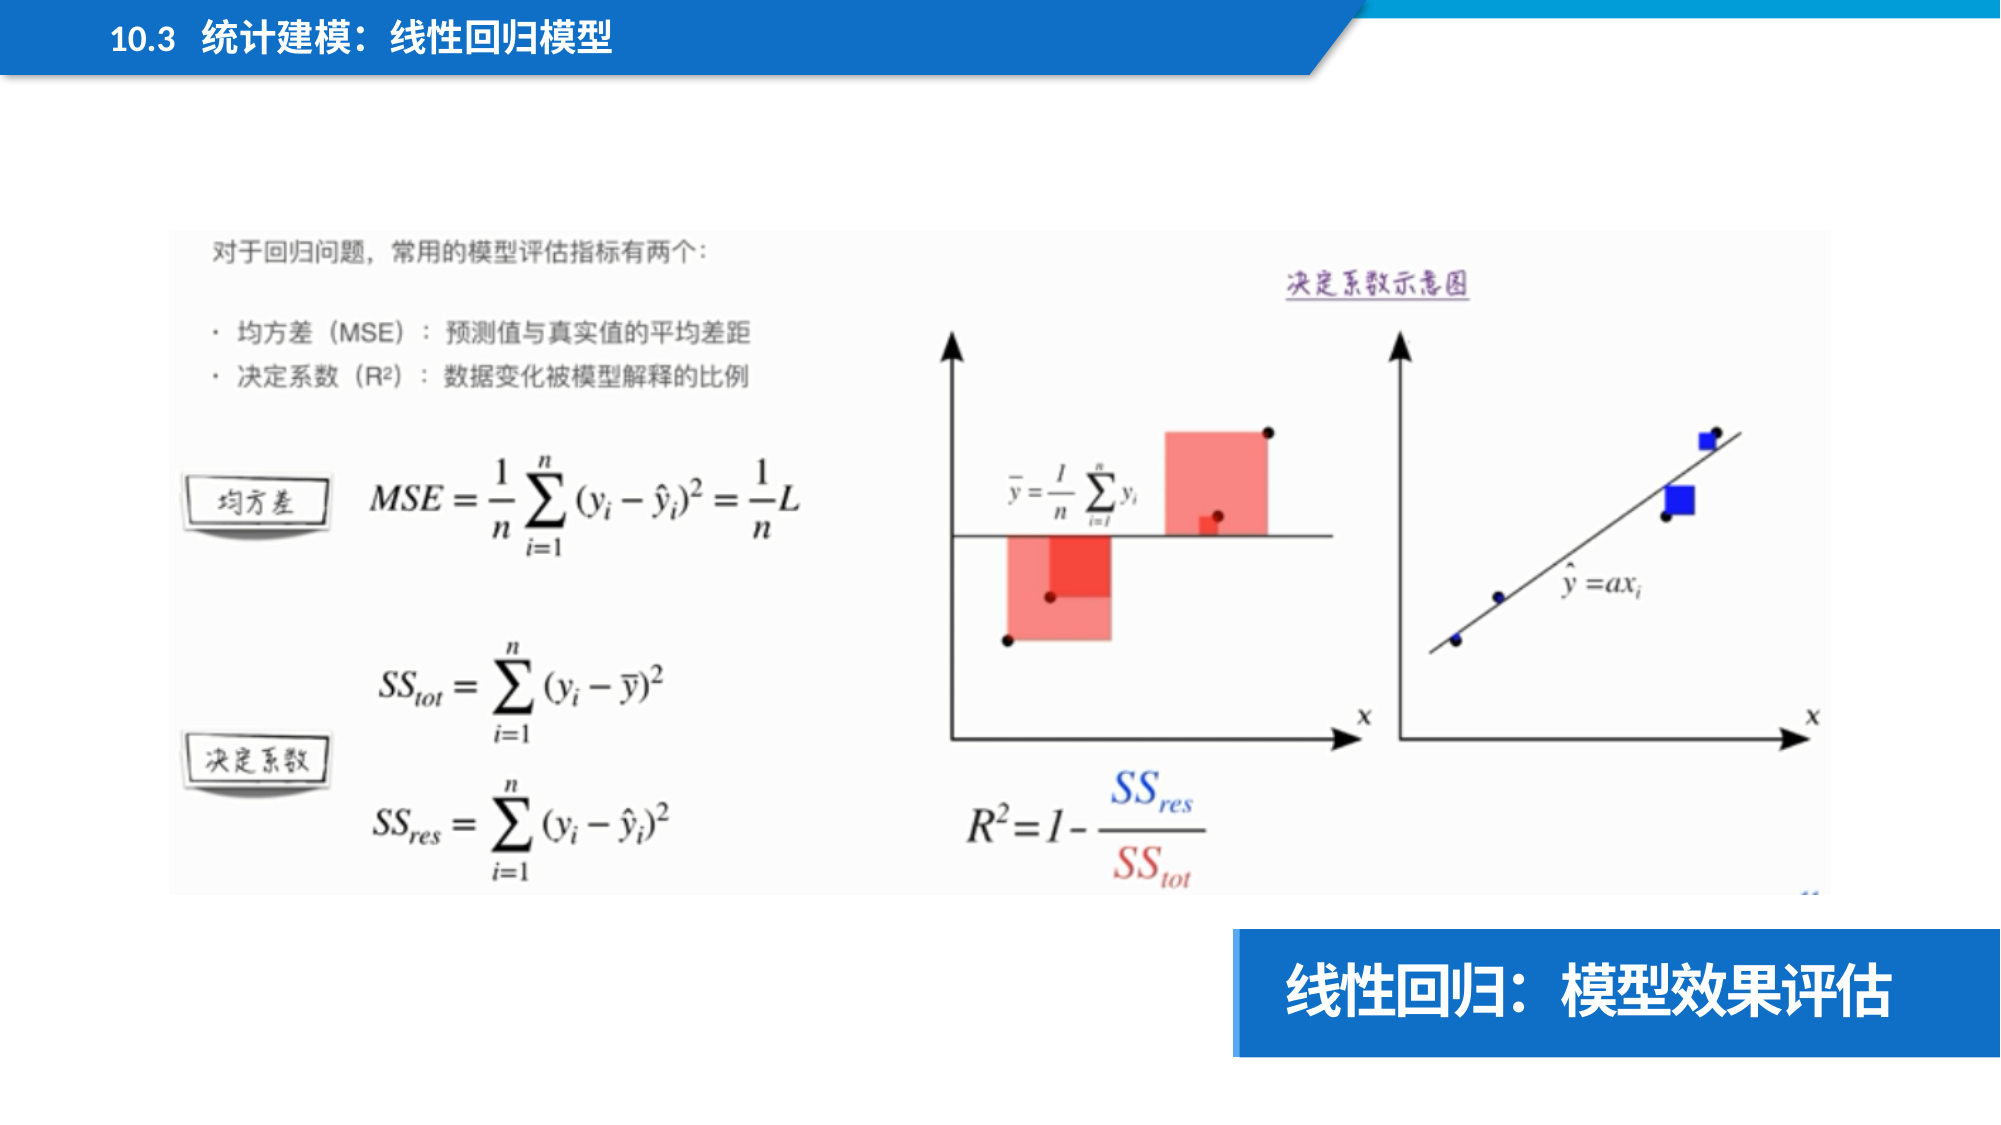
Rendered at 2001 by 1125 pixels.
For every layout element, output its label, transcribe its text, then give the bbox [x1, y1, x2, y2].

picture [169, 230, 1831, 895]
list 10.3 统计建模：线性回归模型 [93, 11, 1138, 68]
list 线性回归：模型效果评估 [1239, 929, 2000, 1058]
